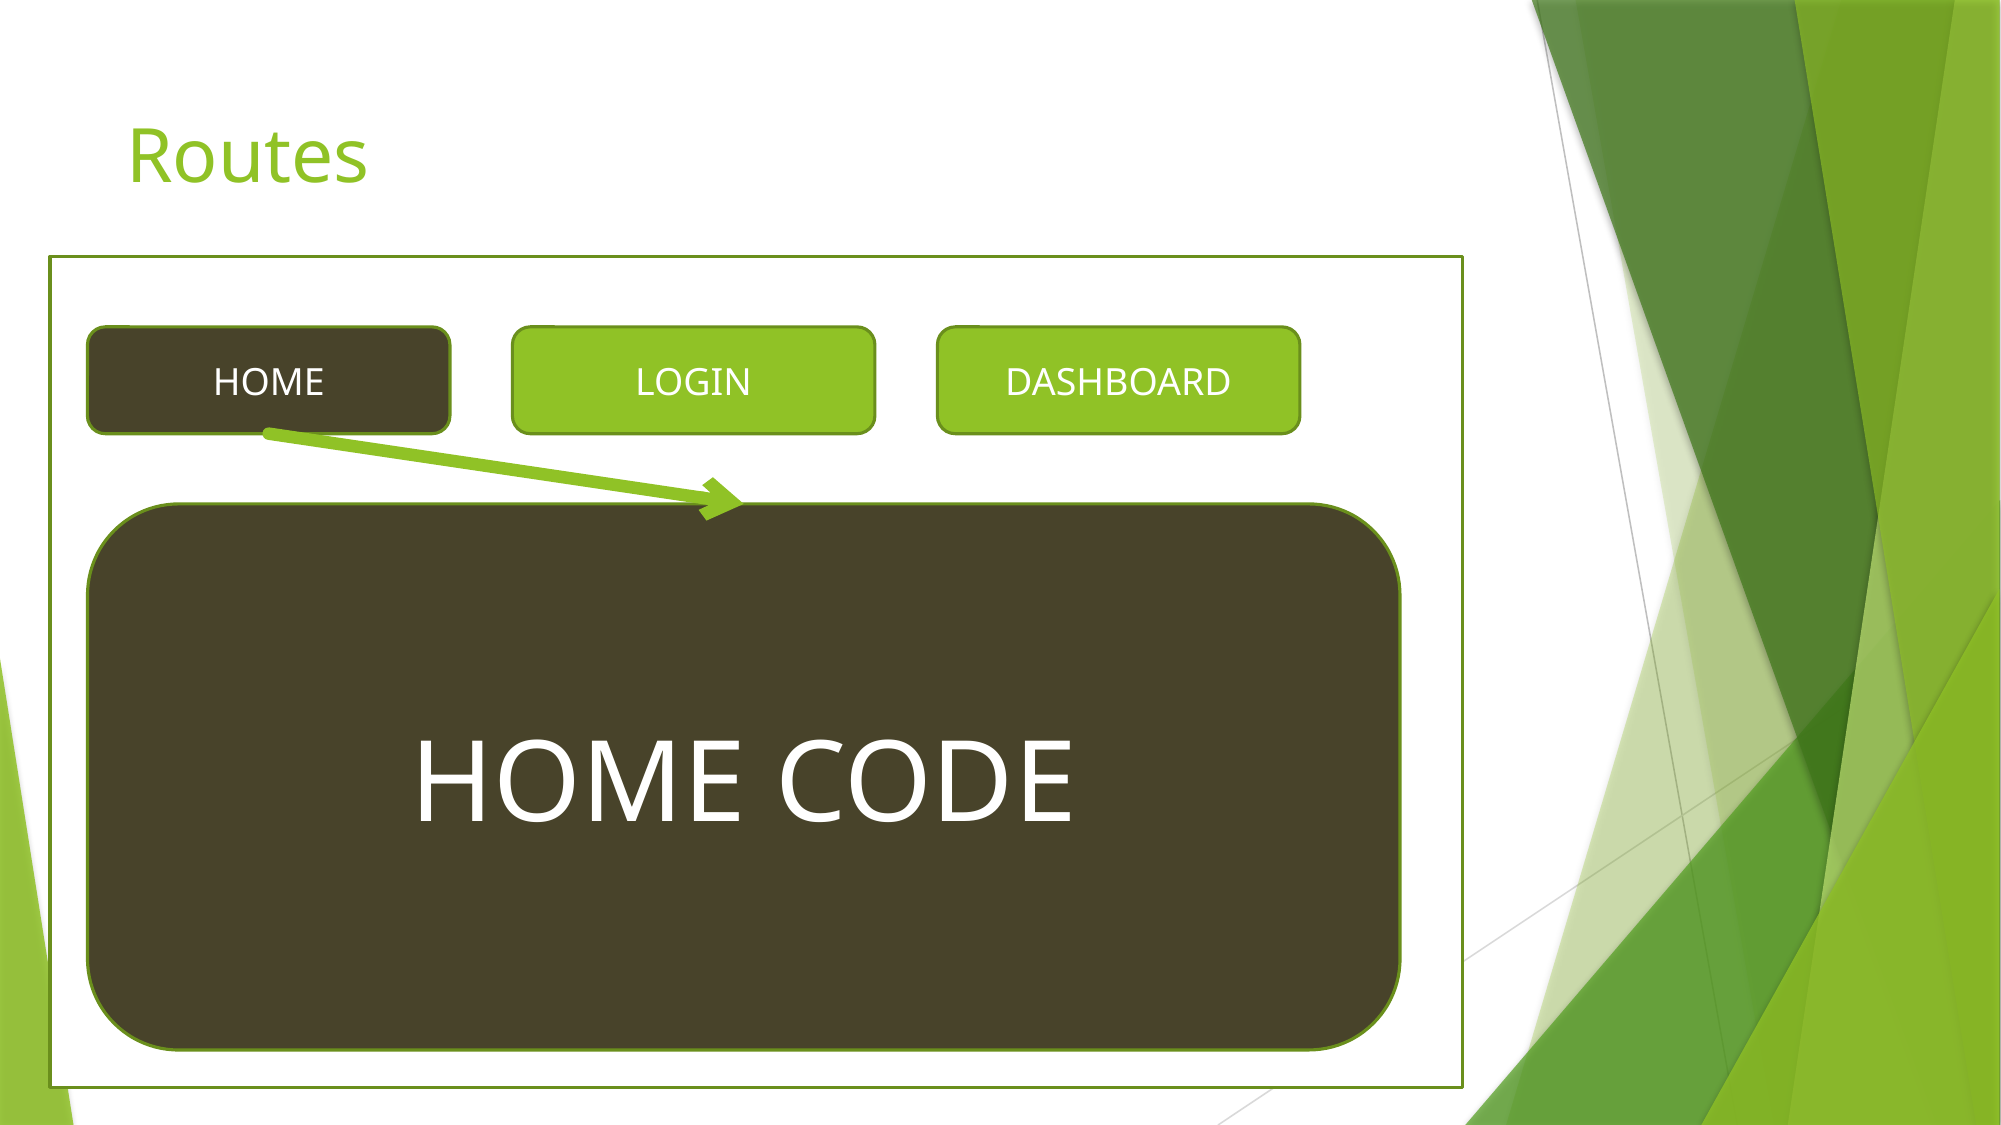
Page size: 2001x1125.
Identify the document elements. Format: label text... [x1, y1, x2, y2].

text_box HOME [85, 325, 452, 436]
text_box LOGIN [510, 325, 877, 436]
title Routes [111, 99, 1522, 317]
text_box [48, 255, 1464, 1089]
text_box HOME CODE [85, 502, 1402, 1052]
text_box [268, 433, 745, 505]
text_box DASHBOARD [935, 325, 1302, 436]
